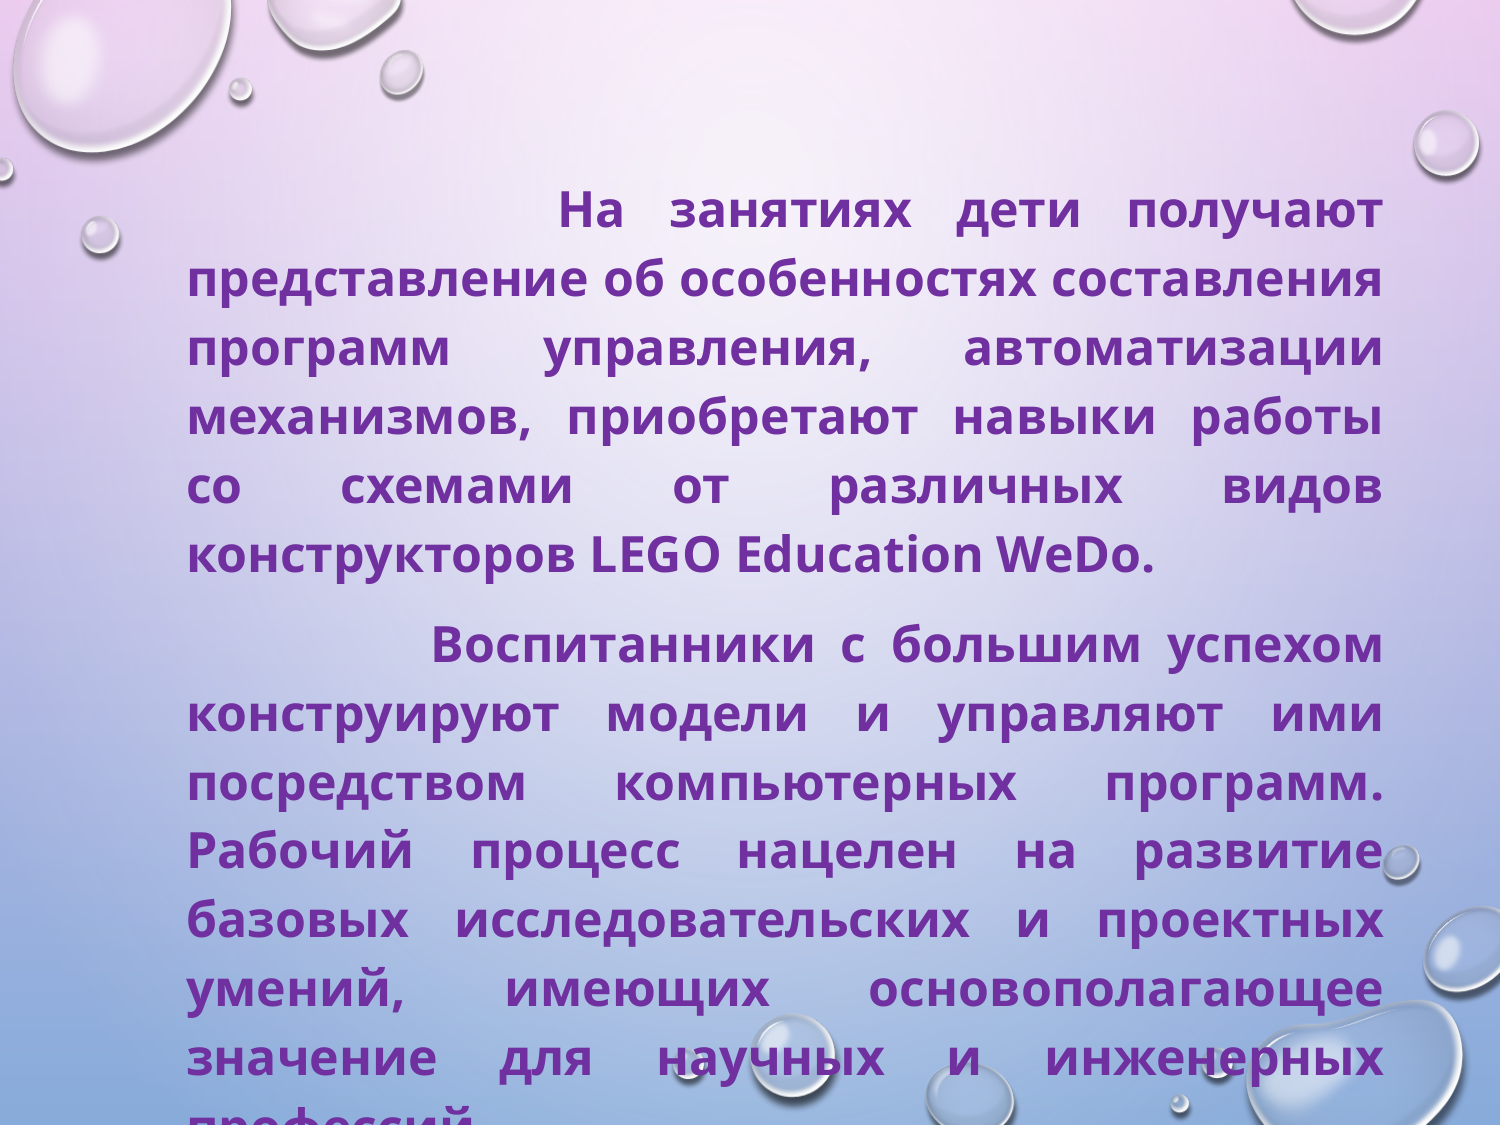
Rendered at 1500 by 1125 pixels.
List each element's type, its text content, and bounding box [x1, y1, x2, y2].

picture [0, 0, 1500, 1125]
text_box На занятиях дети получают представление об особенностях составления программ управления, автоматизации механизмов, приобретают навыки работы со схемами от различных видов конструкторов LEGO Education WeDo. Воспитанники с большим успехом конструируют модели и управляют ими посредством компьютерных программ. Рабочий процесс нацелен на развитие базовых исследовательских и проектных умений, имеющих основополагающее значение для научных и инженерных профессий. [171, 160, 1400, 1125]
